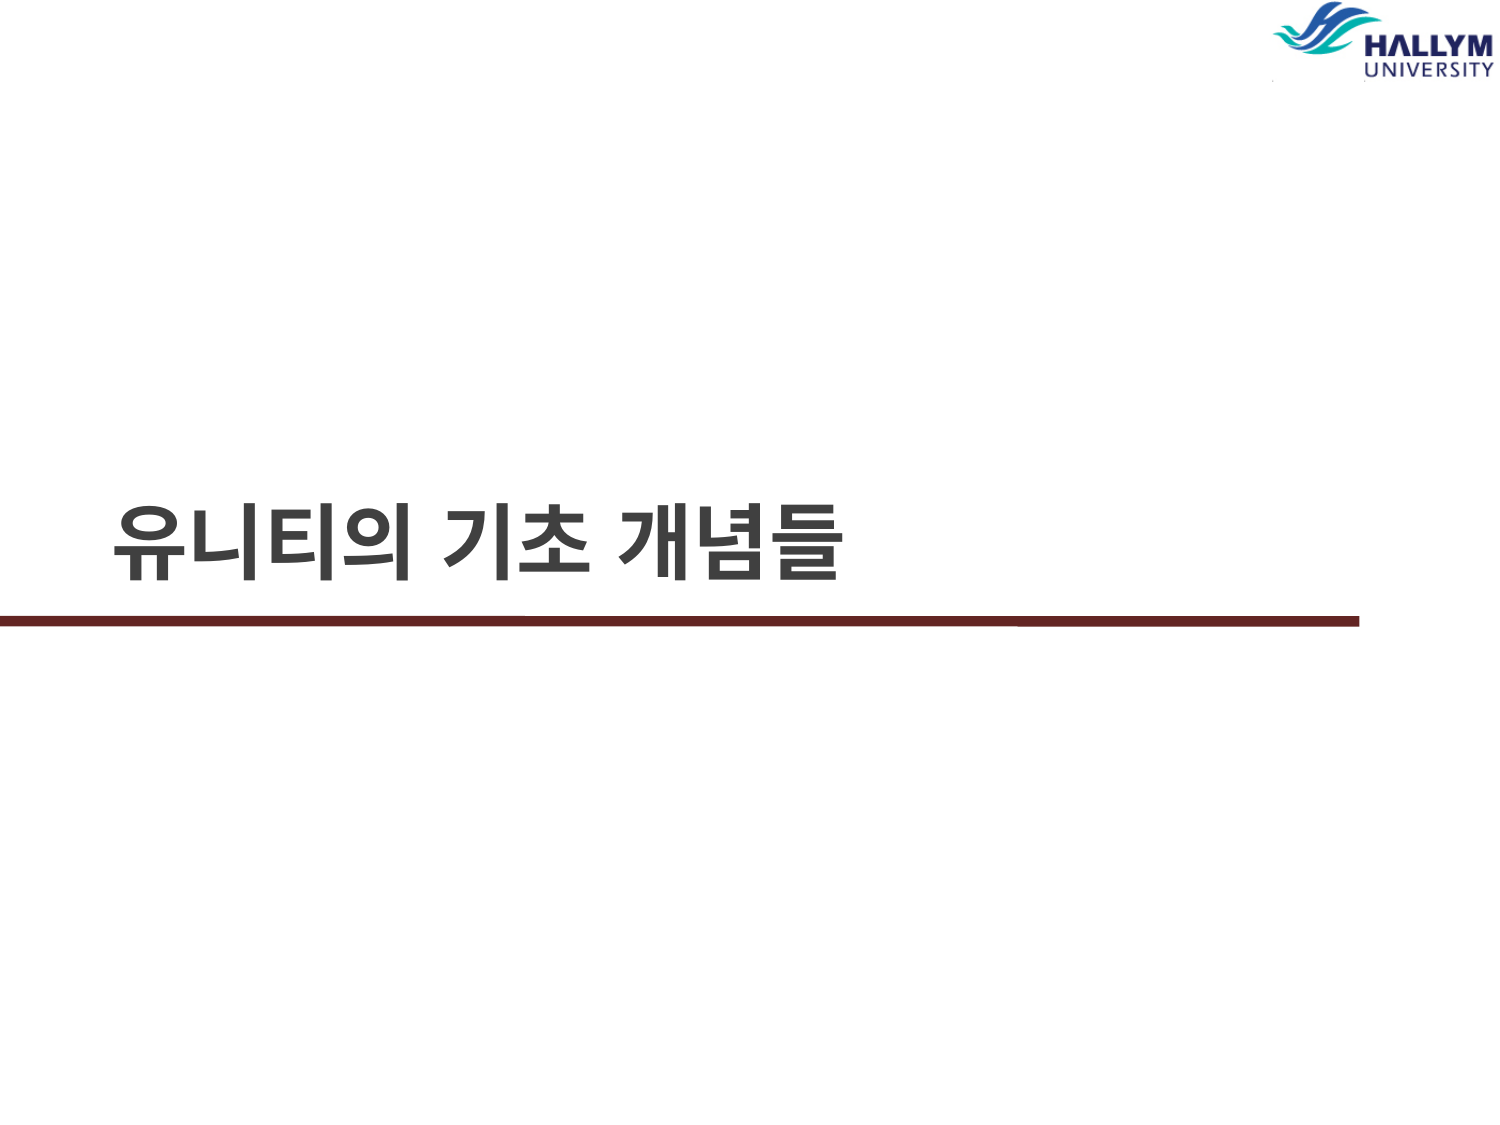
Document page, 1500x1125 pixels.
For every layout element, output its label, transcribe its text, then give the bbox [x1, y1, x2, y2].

picture [1269, 0, 1500, 82]
title 유니티의 기초 개념들 [82, 356, 1357, 598]
